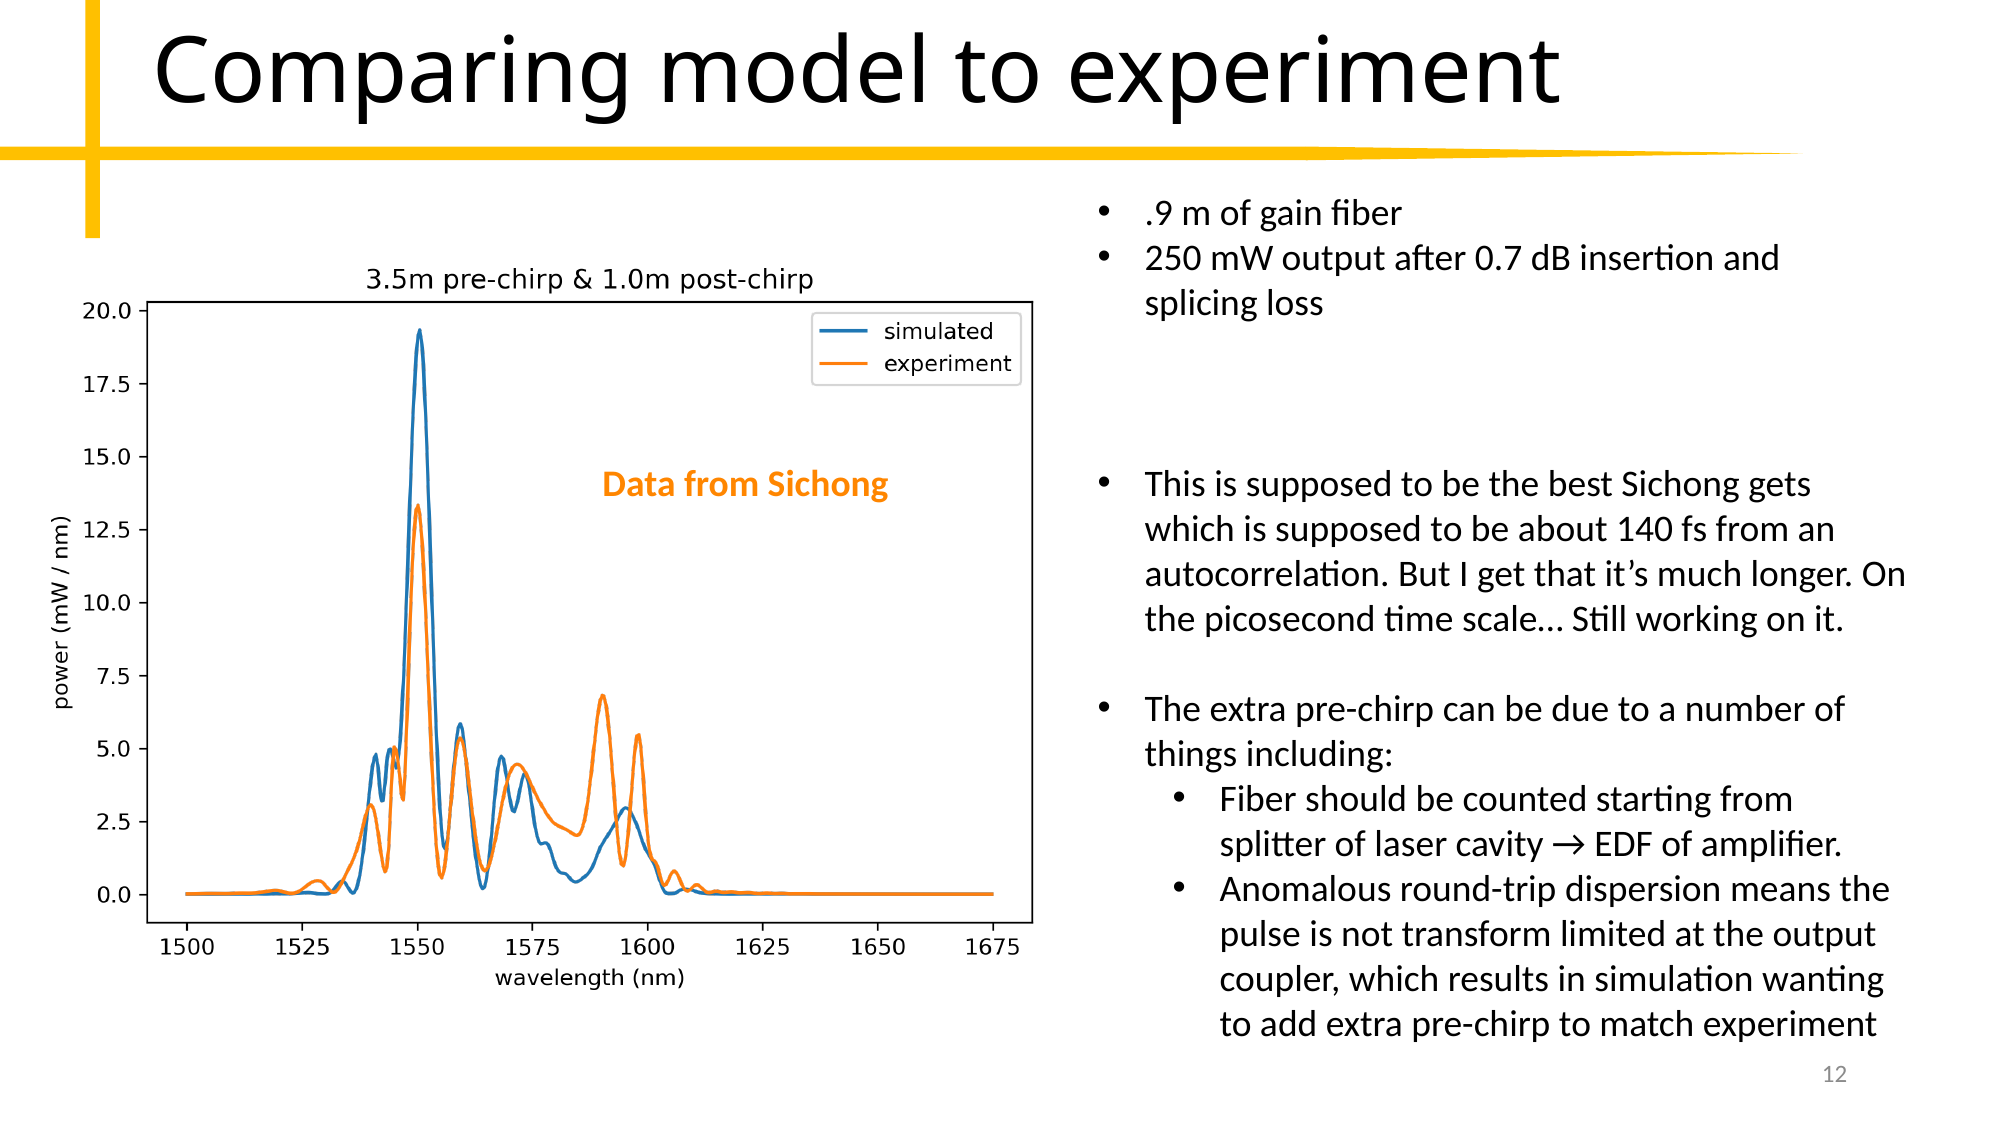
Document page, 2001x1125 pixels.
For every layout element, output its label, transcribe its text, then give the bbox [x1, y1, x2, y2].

title Comparing model to experiment [137, 0, 1863, 147]
slide_number 12 [1412, 1042, 1863, 1103]
picture [26, 243, 1056, 1016]
